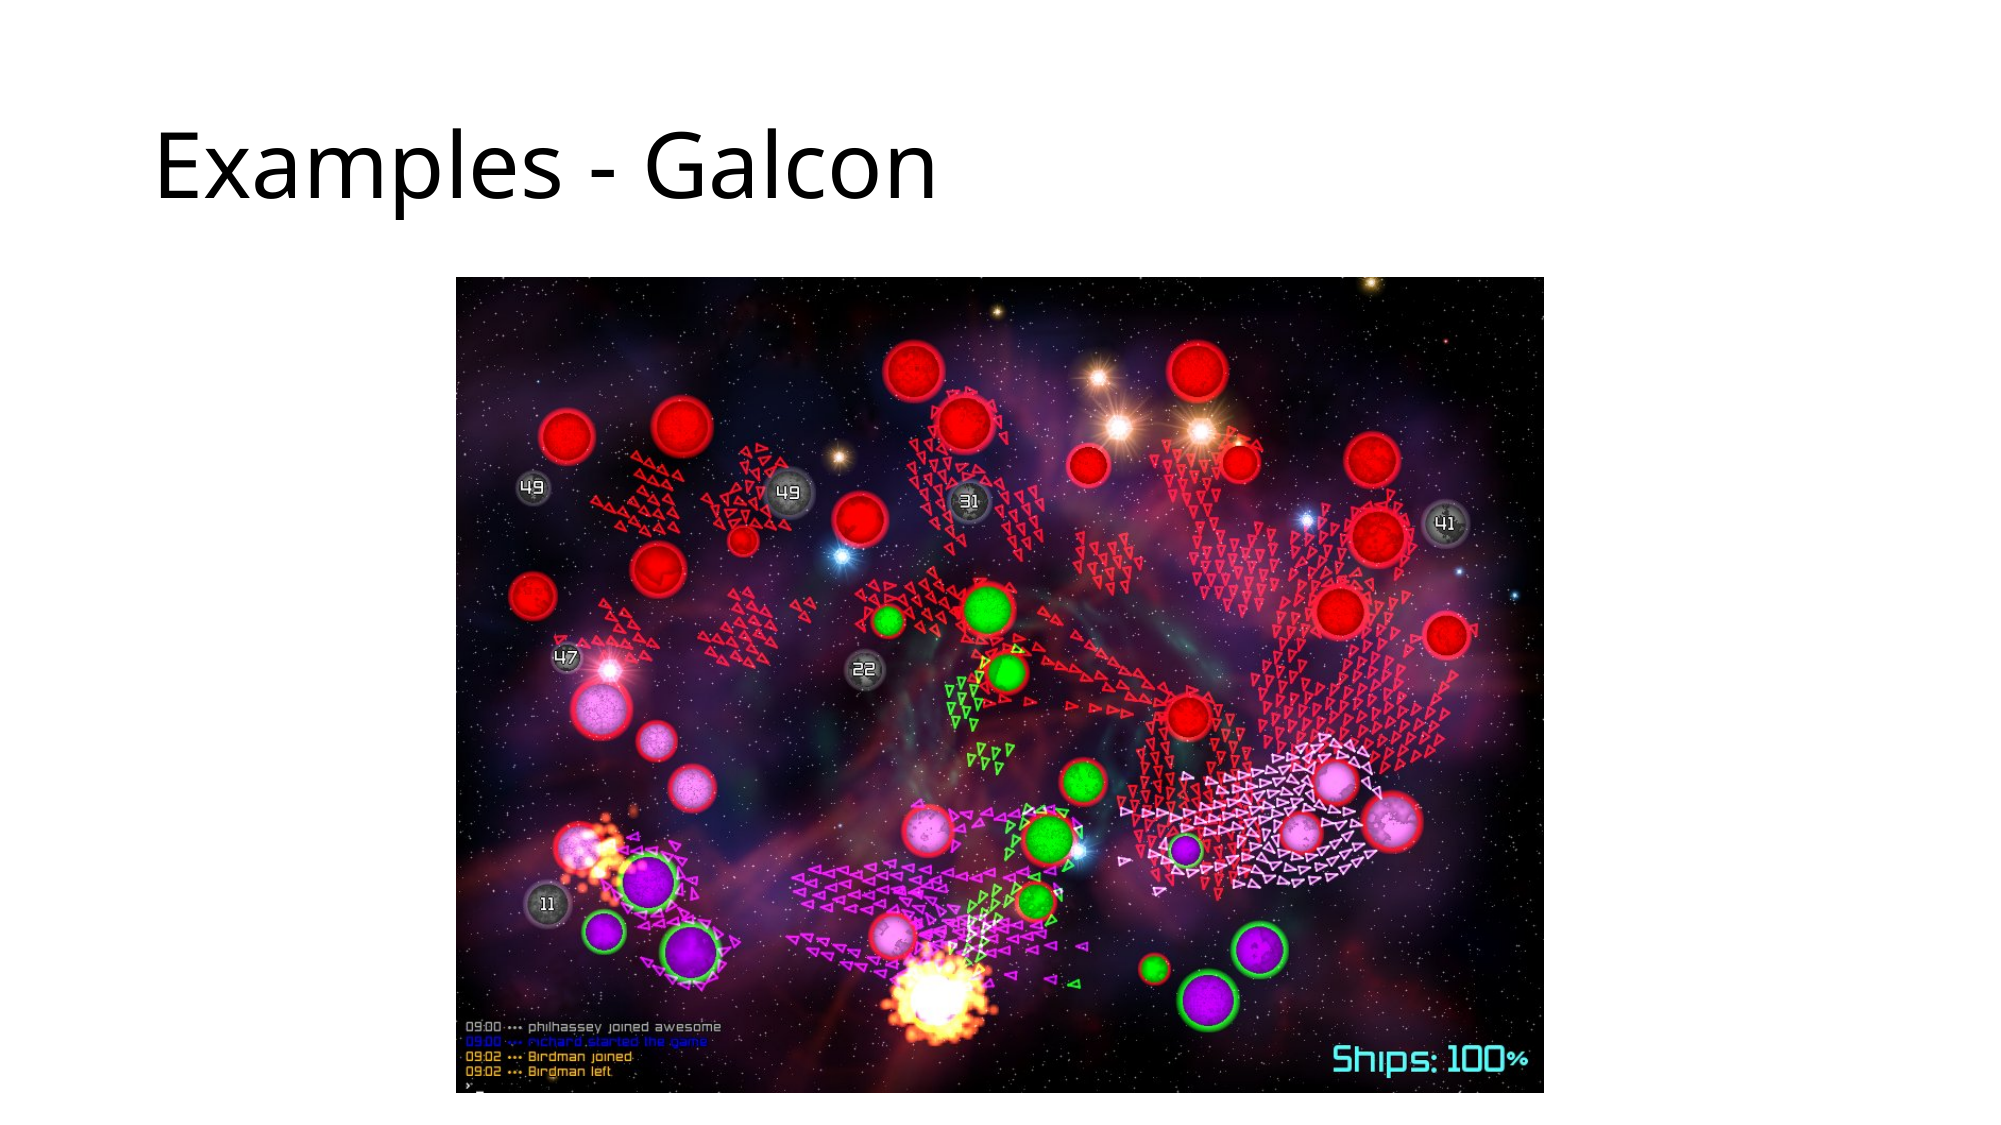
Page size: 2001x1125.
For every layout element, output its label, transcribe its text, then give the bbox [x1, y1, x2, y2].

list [456, 277, 1544, 1093]
title Examples - Galcon [137, 59, 1863, 278]
